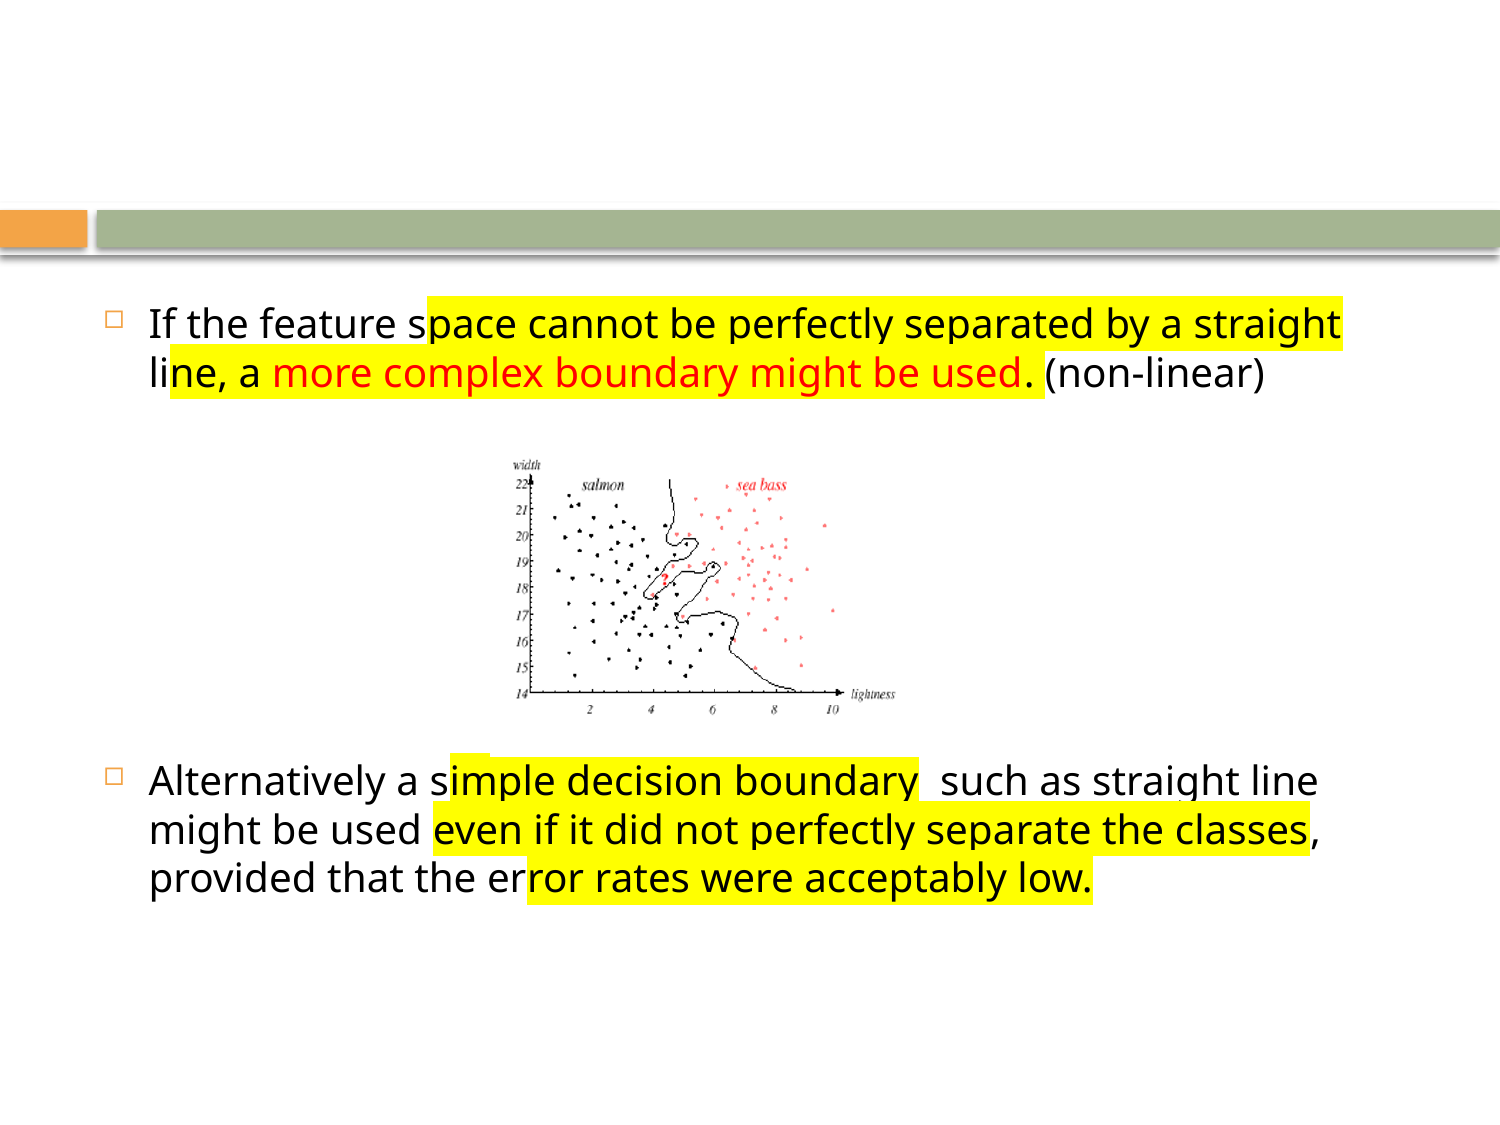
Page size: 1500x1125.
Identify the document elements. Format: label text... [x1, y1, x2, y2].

picture [489, 420, 933, 757]
list If the feature space cannot be perfectly separated by a straight line, a more complex boundary might be used. (non-linear) Alternatively a simple decision boundary such as straight line might be used even if it did not perfectly separate the classes, provided that the error rates were acceptably low. [88, 290, 1383, 953]
